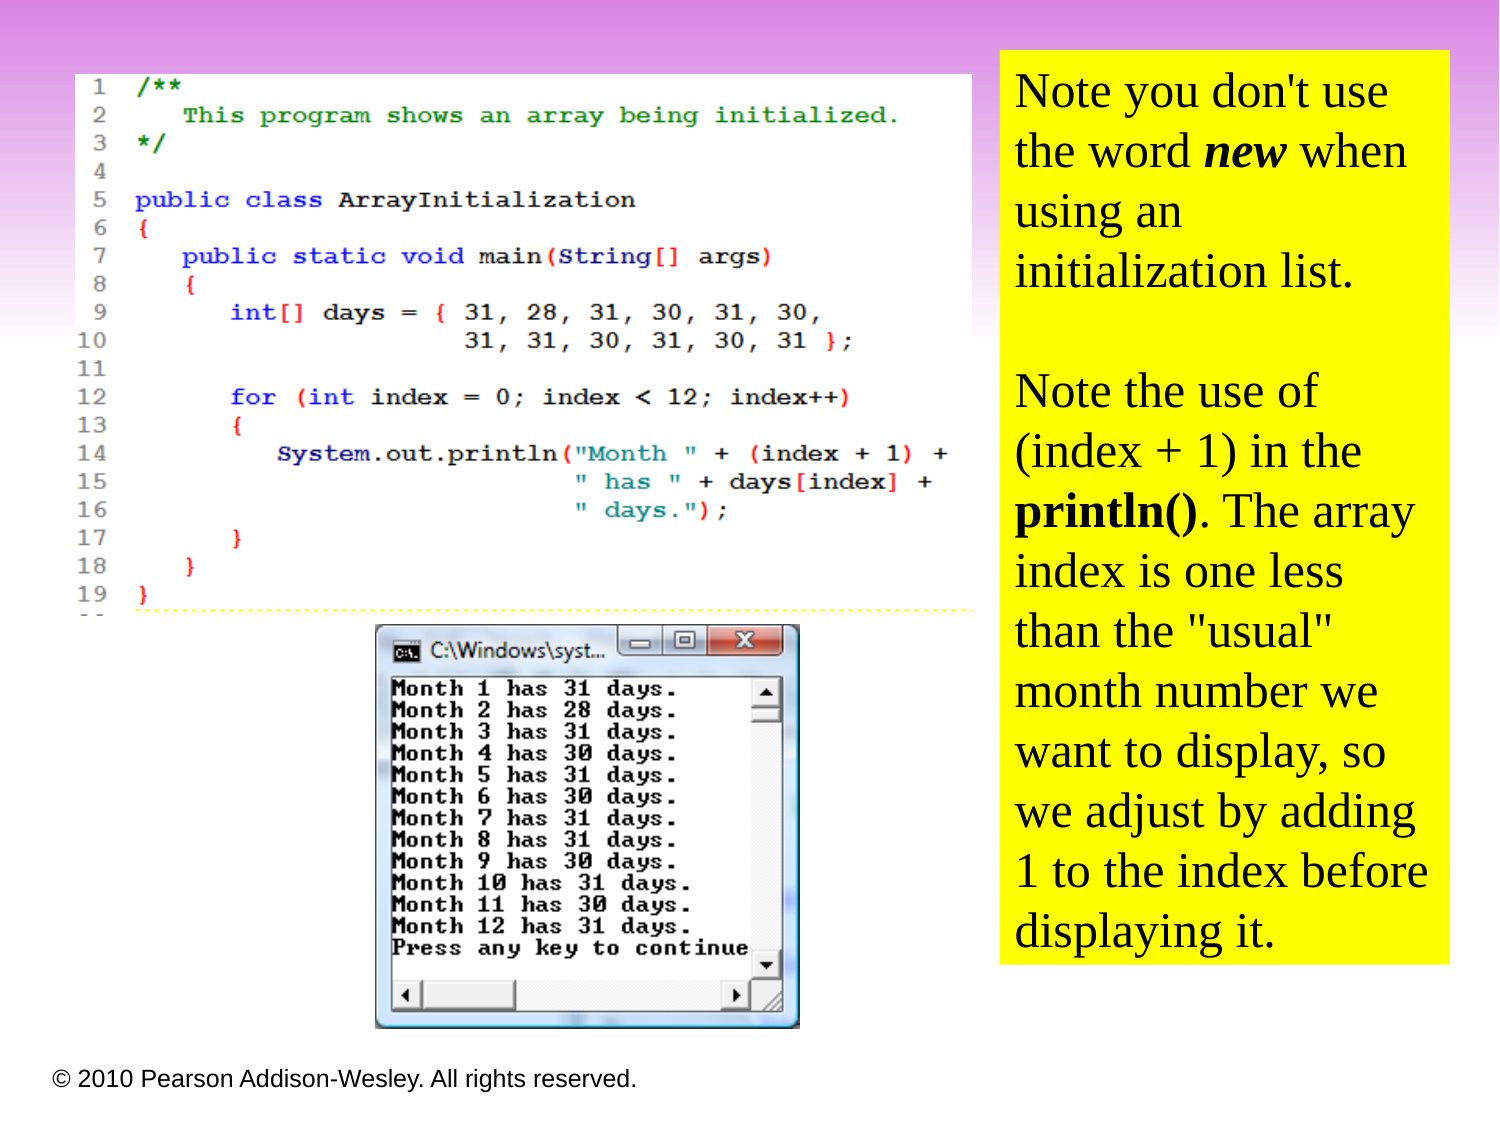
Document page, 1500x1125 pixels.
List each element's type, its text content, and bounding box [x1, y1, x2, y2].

text_box Note you don't use the word new when using an initialization list. Note the use of (index + 1) in the println(). The array index is one less than the "usual" month number we want to display, so we adjust by adding 1 to the index before displaying it. [999, 49, 1450, 965]
picture [374, 624, 801, 1029]
picture [74, 74, 973, 616]
